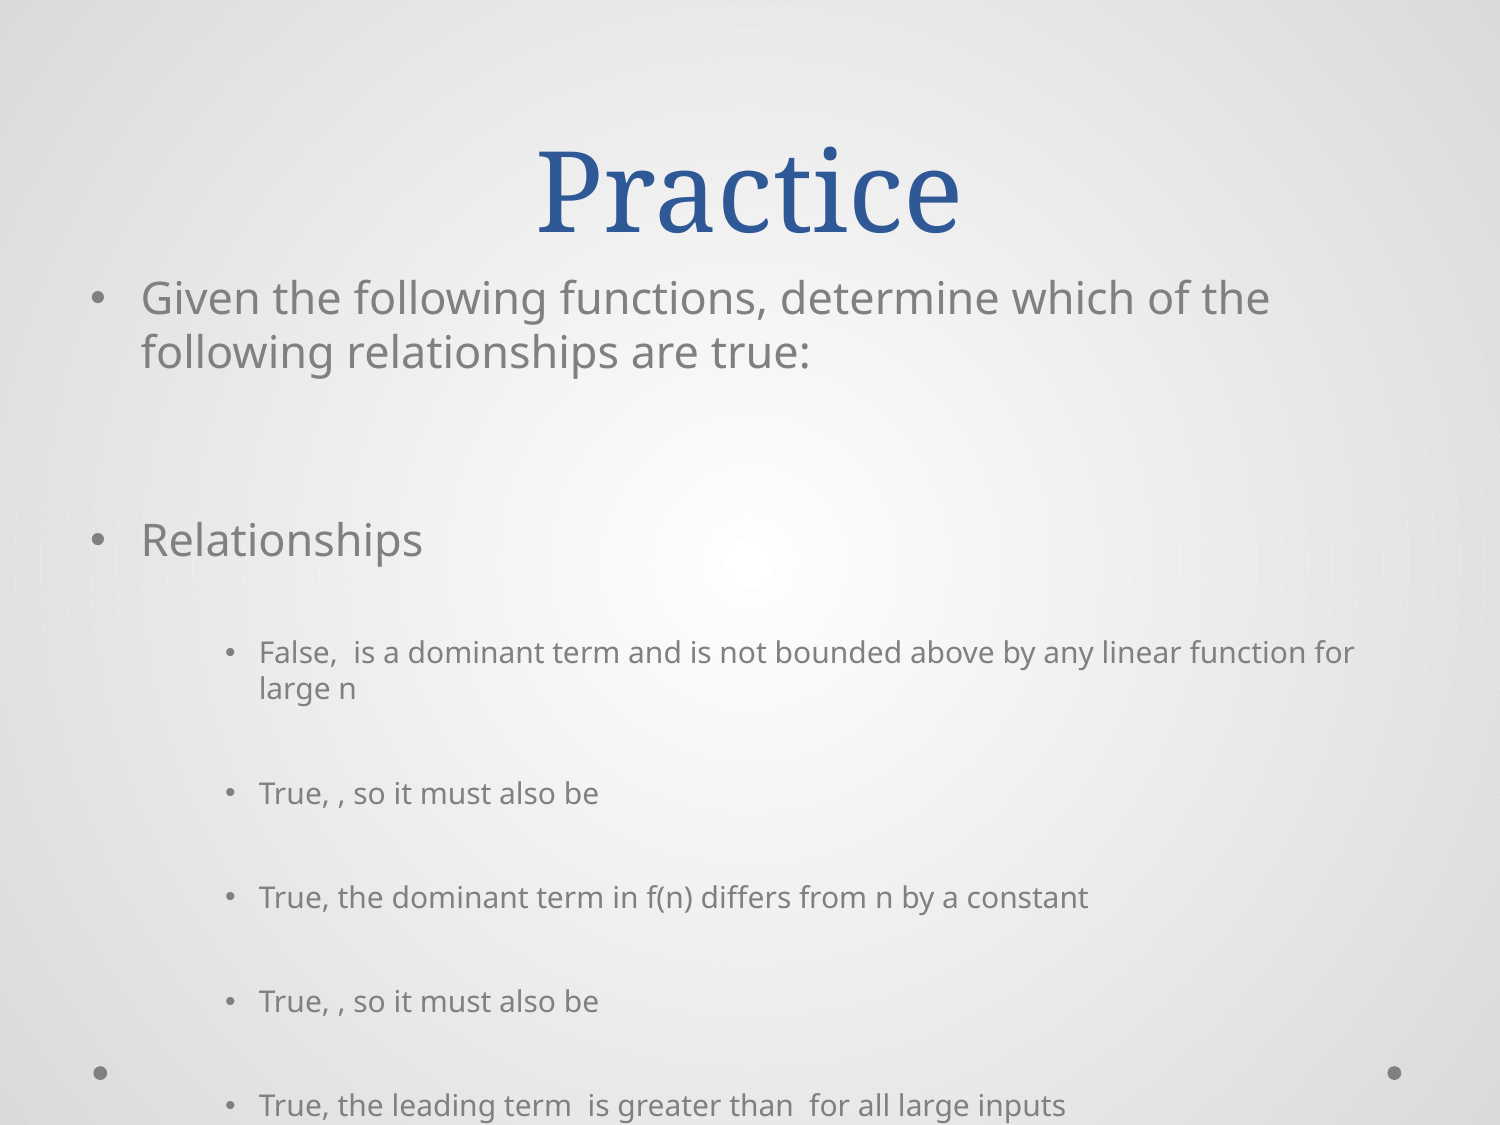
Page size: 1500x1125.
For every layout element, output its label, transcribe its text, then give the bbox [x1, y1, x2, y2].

title Practice [75, 0, 1425, 263]
